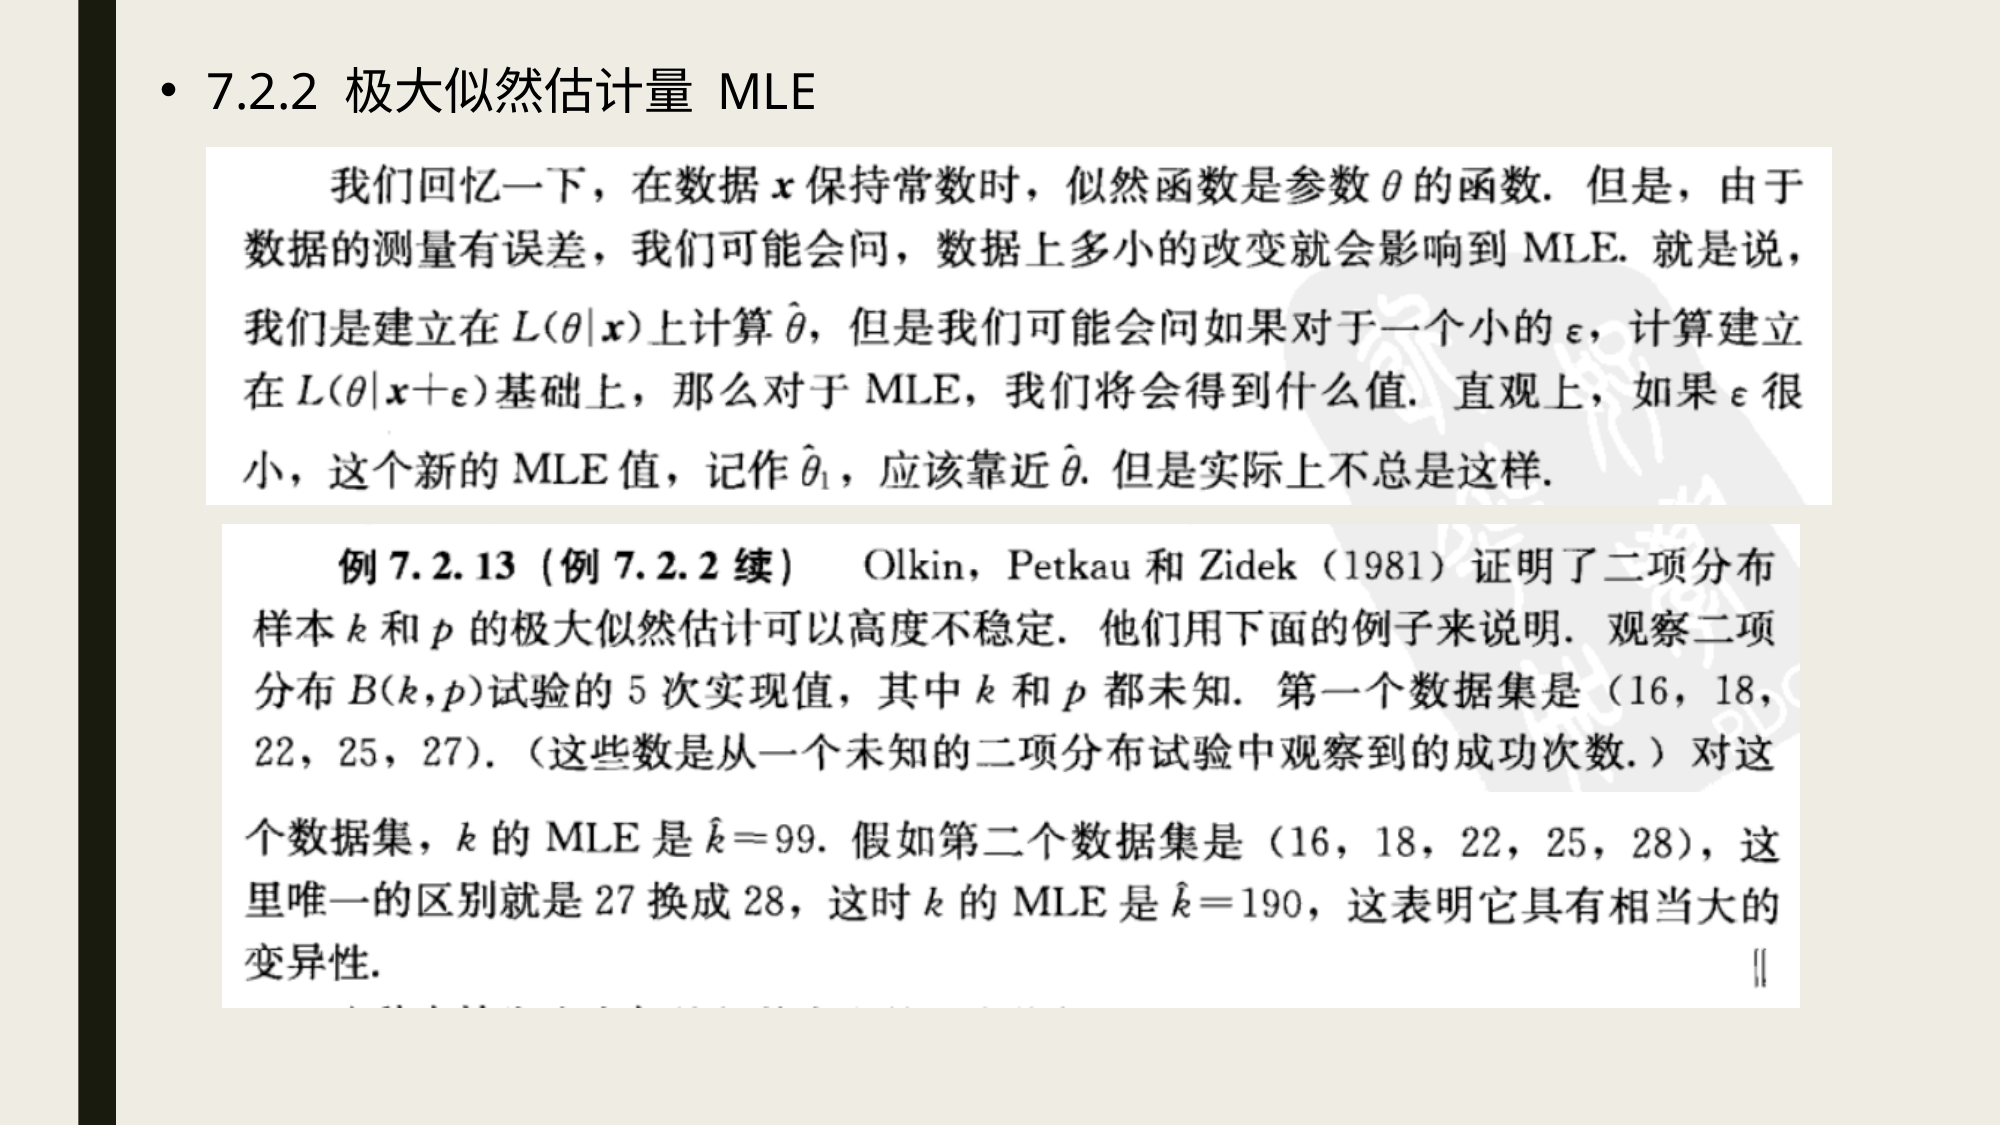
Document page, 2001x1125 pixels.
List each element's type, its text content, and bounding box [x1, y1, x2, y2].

picture [222, 524, 1800, 1009]
picture [206, 147, 1832, 505]
text_box 7.2.2 极大似然估计量 MLE [145, 51, 1315, 127]
